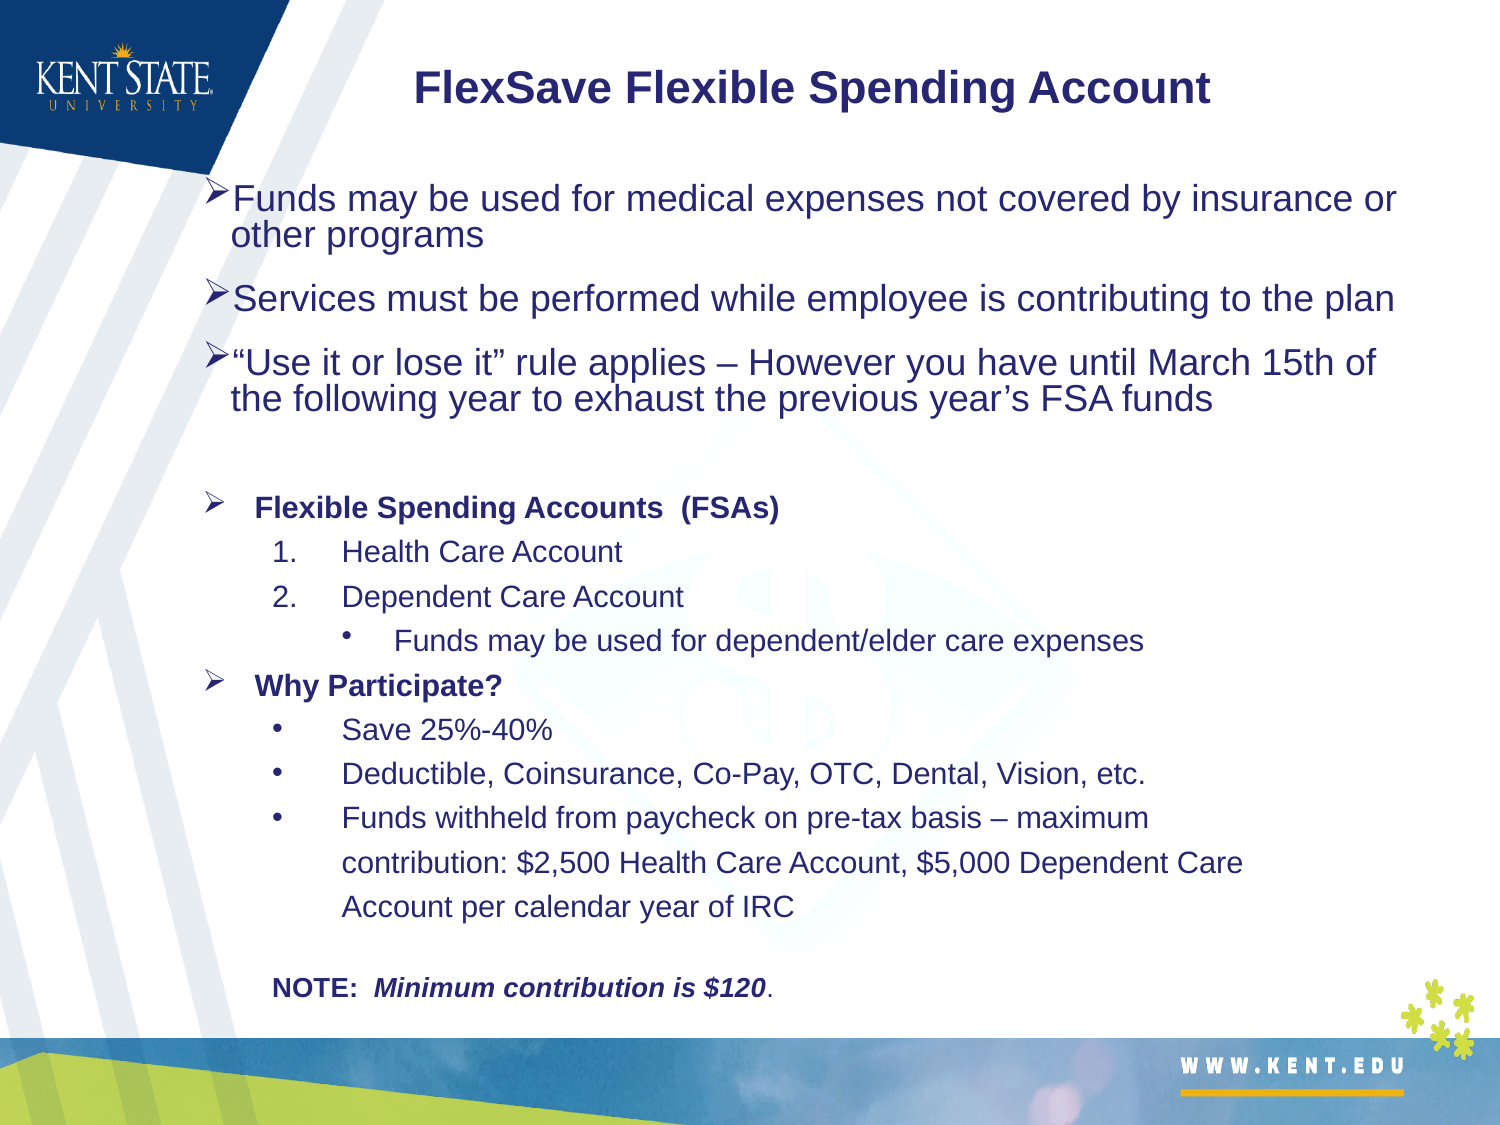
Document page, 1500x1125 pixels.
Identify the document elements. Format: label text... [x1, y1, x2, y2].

picture [487, 362, 1088, 963]
picture [0, 0, 1500, 1125]
list Funds may be used for medical expenses not covered by insurance or other programs Services must be performed while employee is contributing to the plan “Use it or lose it” rule applies – However you have until March 15th of the following year to exhaust the previous year’s FSA funds [187, 174, 1438, 600]
text_box FlexSave Flexible Spending Account [187, 50, 1438, 120]
list Flexible Spending Accounts (FSAs) Health Care Account Dependent Care Account Funds may be used for dependent/elder care expenses Why Participate? Save 25%-40% Deductible, Coinsurance, Co-Pay, OTC, Dental, Vision, etc. Funds withheld from paycheck on pre-tax basis – maximum contribution: $2,500 Health Care Account, $5,000 Dependent Care Account per calendar year of IRC NOTE: Minimum contribution is $120. [187, 600, 1338, 1013]
